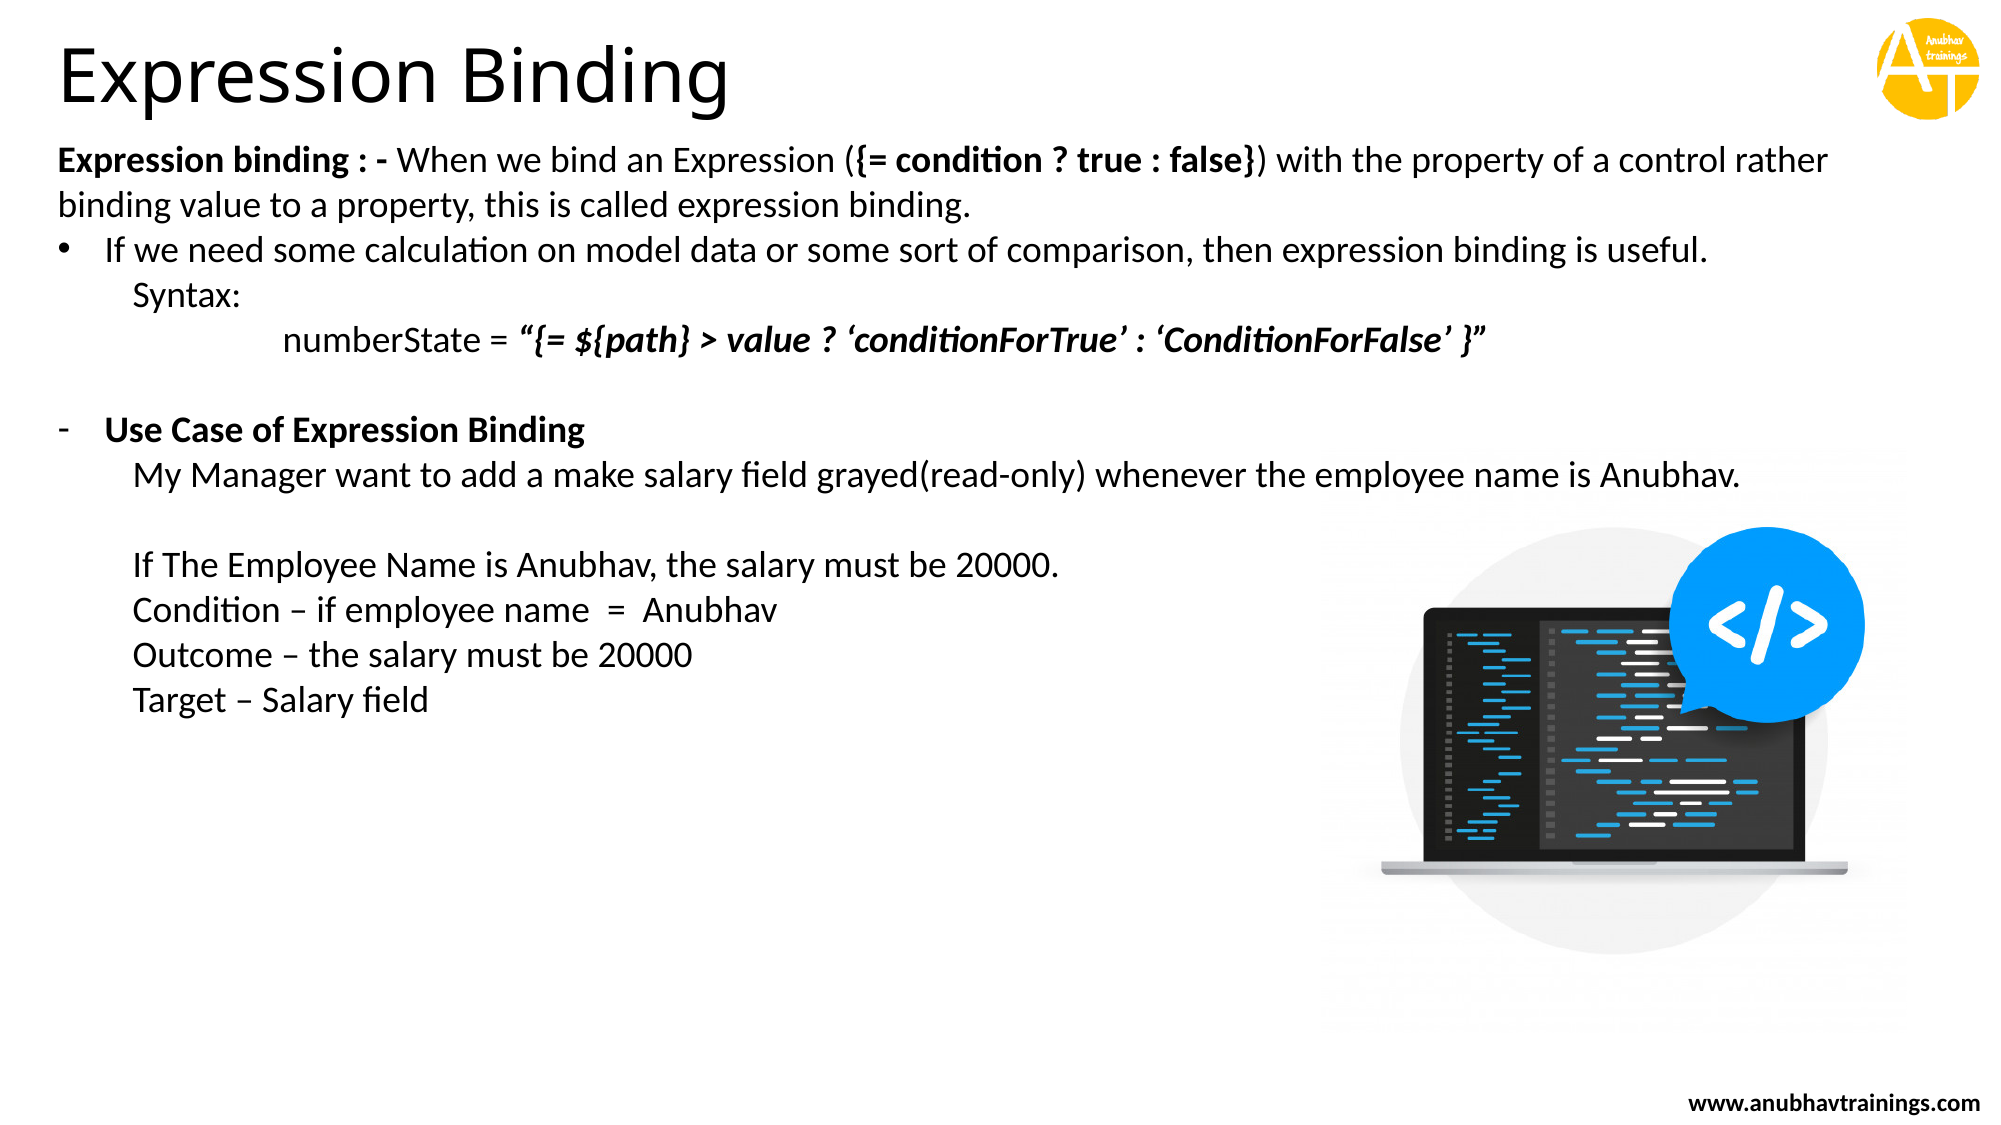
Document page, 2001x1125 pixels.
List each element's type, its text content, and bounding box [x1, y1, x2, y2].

text_box Expression binding : - When we bind an Expression ({= condition ? true : false}) with the property of a control rather binding value to a property, this is called expression binding. If we need some calculation on model data or some sort of comparison, then expression binding is useful. Syntax: numberState = “{= ${path} > value ? ‘conditionForTrue’ : ‘ConditionForFalse’ }” Use Case of Expression Binding My Manager want to add a make salary field grayed(read-only) whenever the employee name is Anubhav. If The Employee Name is Anubhav, the salary must be 20000. Condition – if employee name = Anubhav Outcome – the salary must be 20000 Target – Salary field [42, 127, 1874, 773]
picture [1321, 448, 1907, 1033]
picture [1866, 11, 1985, 128]
footer www.anubhavtrainings.com [1669, 1089, 2000, 1114]
text_box Expression Binding [42, 30, 1319, 127]
